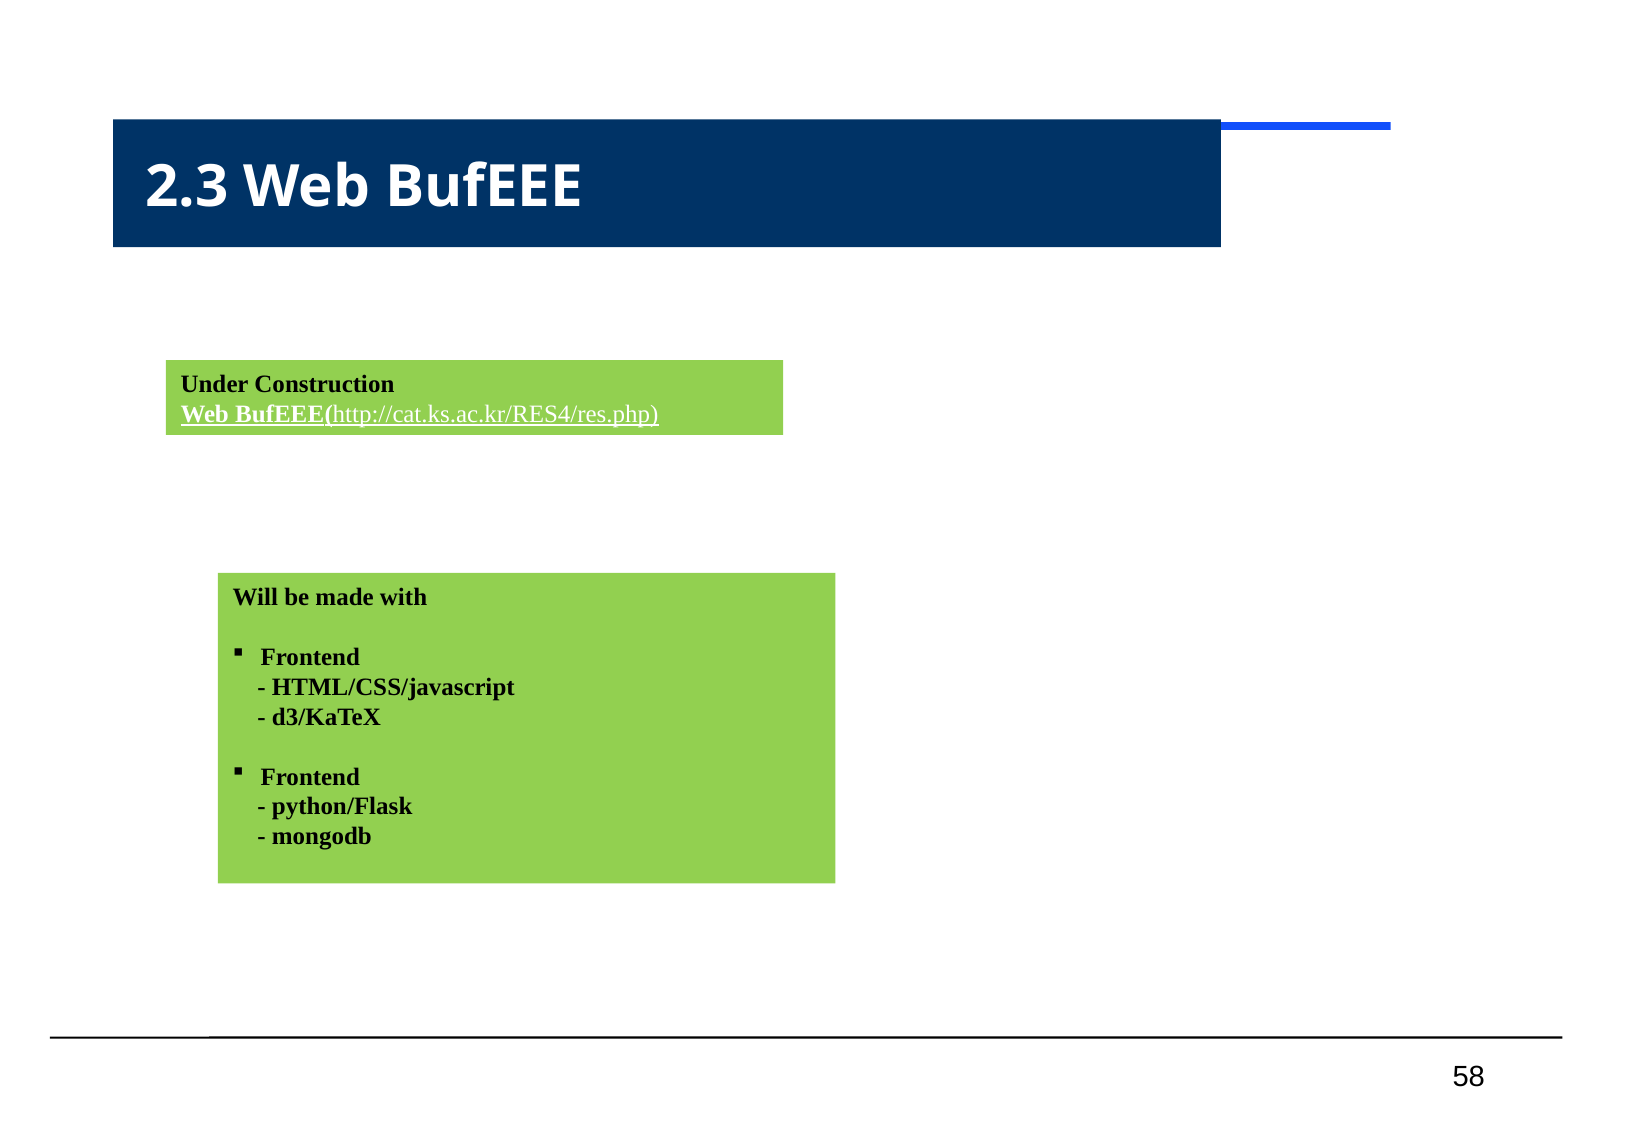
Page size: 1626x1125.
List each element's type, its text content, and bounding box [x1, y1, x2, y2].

slide_number 58 [1162, 1049, 1501, 1101]
text_box Will be made with Frontend - HTML/CSS/javascript - d3/KaTeX Frontend - python/Flask - mongodb [217, 572, 836, 884]
text_box 2.3 Web BufEEE [113, 119, 1221, 248]
text_box Under Construction Web BufEEE(http://cat.ks.ac.kr/RES4/res.php) [165, 360, 784, 435]
